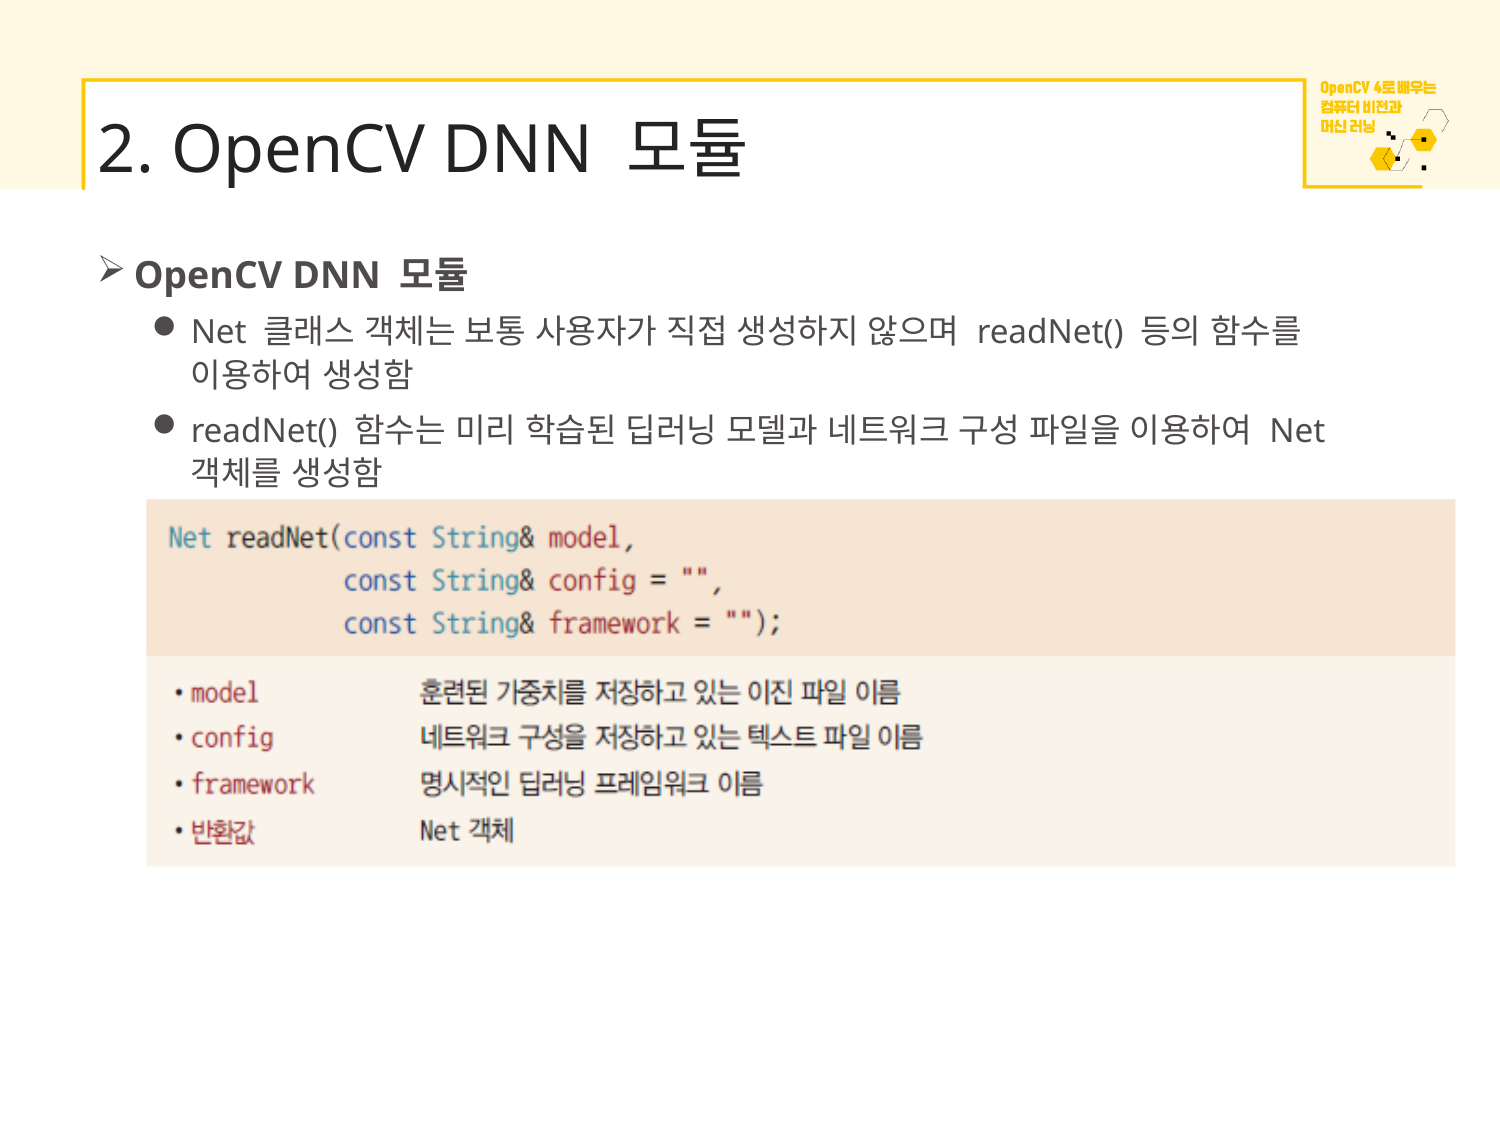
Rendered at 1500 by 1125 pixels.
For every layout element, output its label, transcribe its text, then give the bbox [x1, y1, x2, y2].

list OpenCV DNN 모듈 Net 클래스 객체는 보통 사용자가 직접 생성하지 않으며 readNet() 등의 함수를 이용하여 생성함 readNet() 함수는 미리 학습된 딥러닝 모델과 네트워크 구성 파일을 이용하여 Net 객체를 생성함 [81, 239, 1412, 1054]
picture [0, 0, 1500, 1125]
title 2. OpenCV DNN 모듈 [82, 61, 1413, 193]
